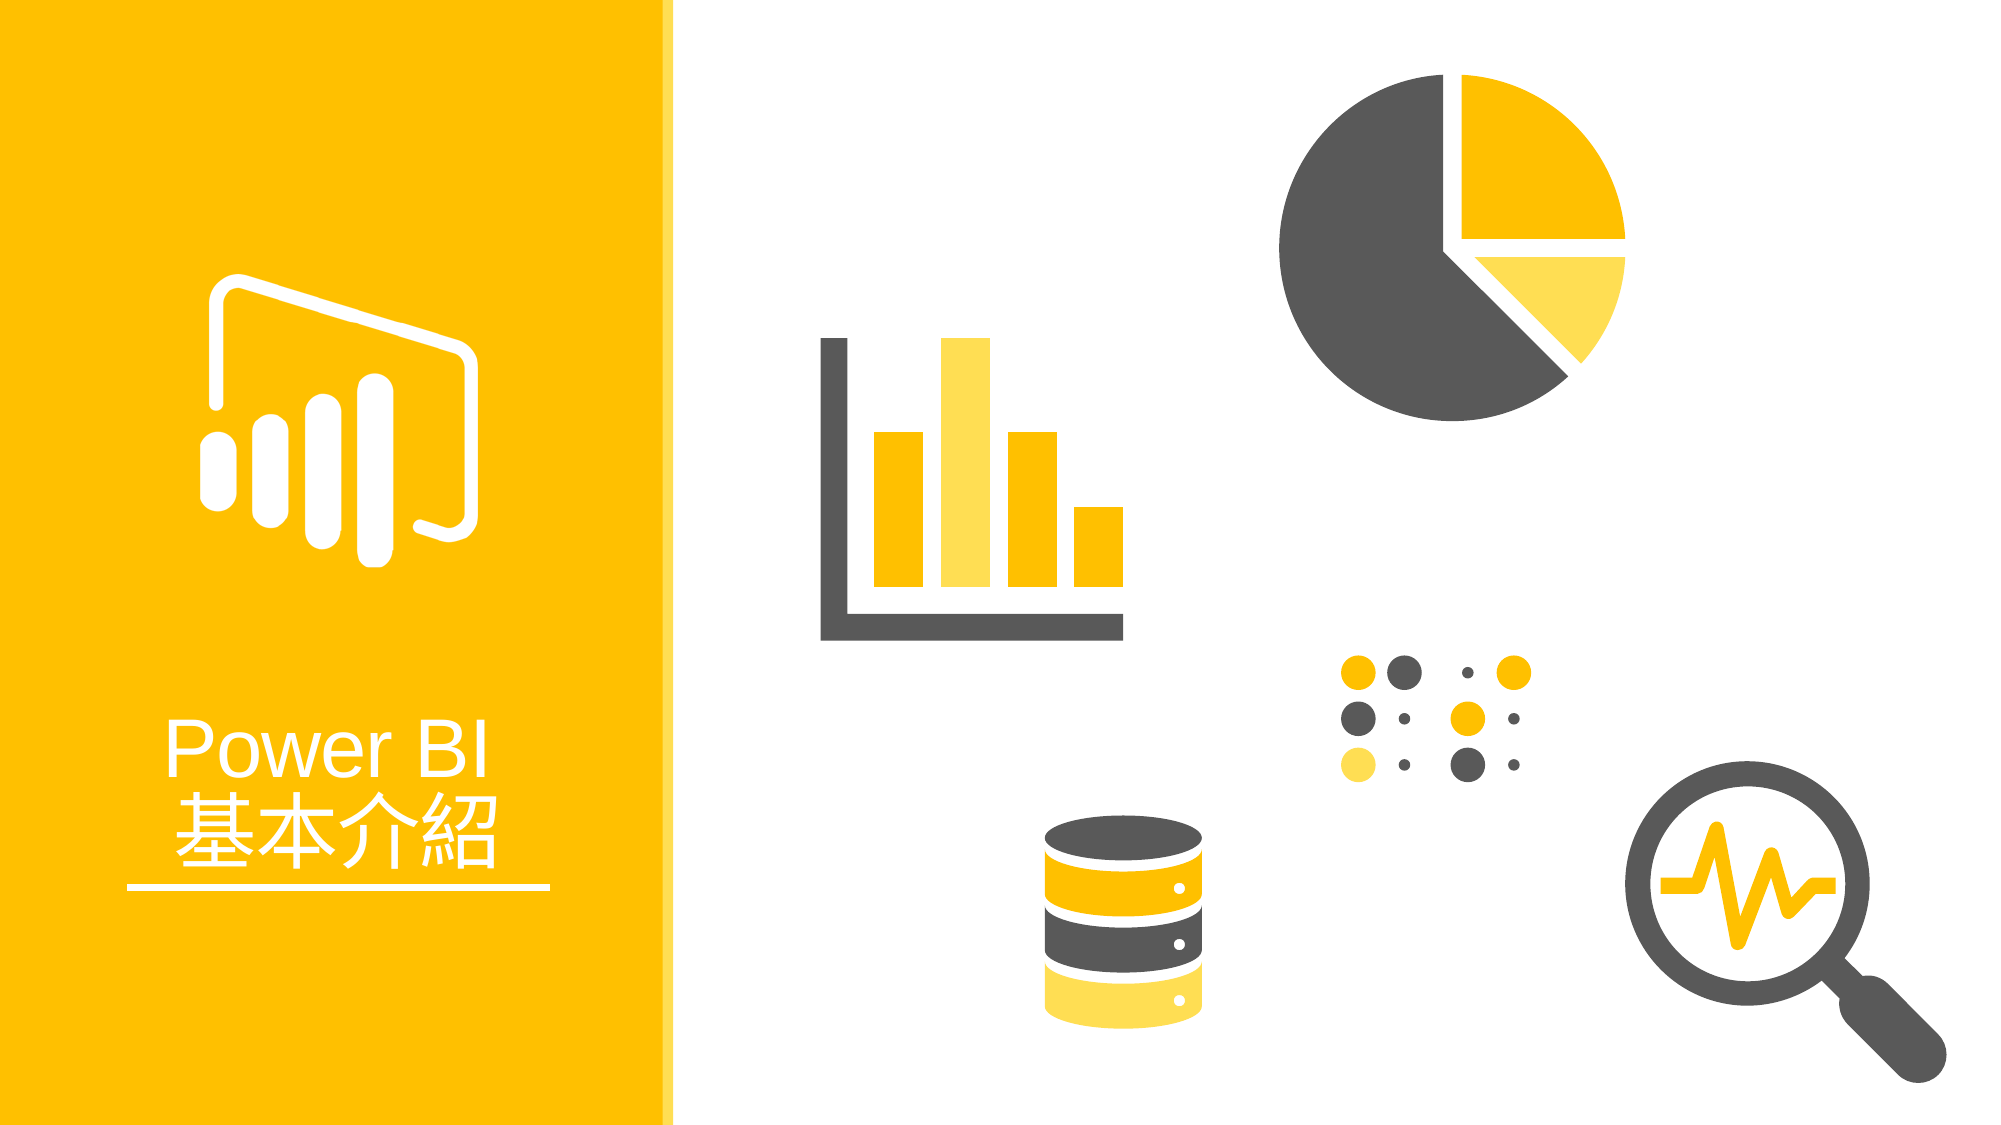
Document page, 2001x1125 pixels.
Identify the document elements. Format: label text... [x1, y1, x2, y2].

text_box [1341, 655, 1376, 691]
text_box [1508, 759, 1520, 771]
text_box [1508, 713, 1520, 725]
text_box [1398, 759, 1411, 771]
text_box [1496, 655, 1532, 691]
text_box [1044, 815, 1203, 1030]
picture [198, 274, 479, 568]
text_box [1341, 747, 1376, 783]
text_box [820, 337, 1124, 642]
text_box [1387, 655, 1422, 691]
text_box [1398, 713, 1411, 725]
text_box [1450, 747, 1486, 783]
text_box [1341, 701, 1376, 737]
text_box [1278, 74, 1626, 422]
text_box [1624, 760, 1948, 1084]
text_box [1462, 666, 1474, 679]
title Power BI 基本介紹 [24, 512, 653, 888]
text_box [1450, 701, 1486, 737]
